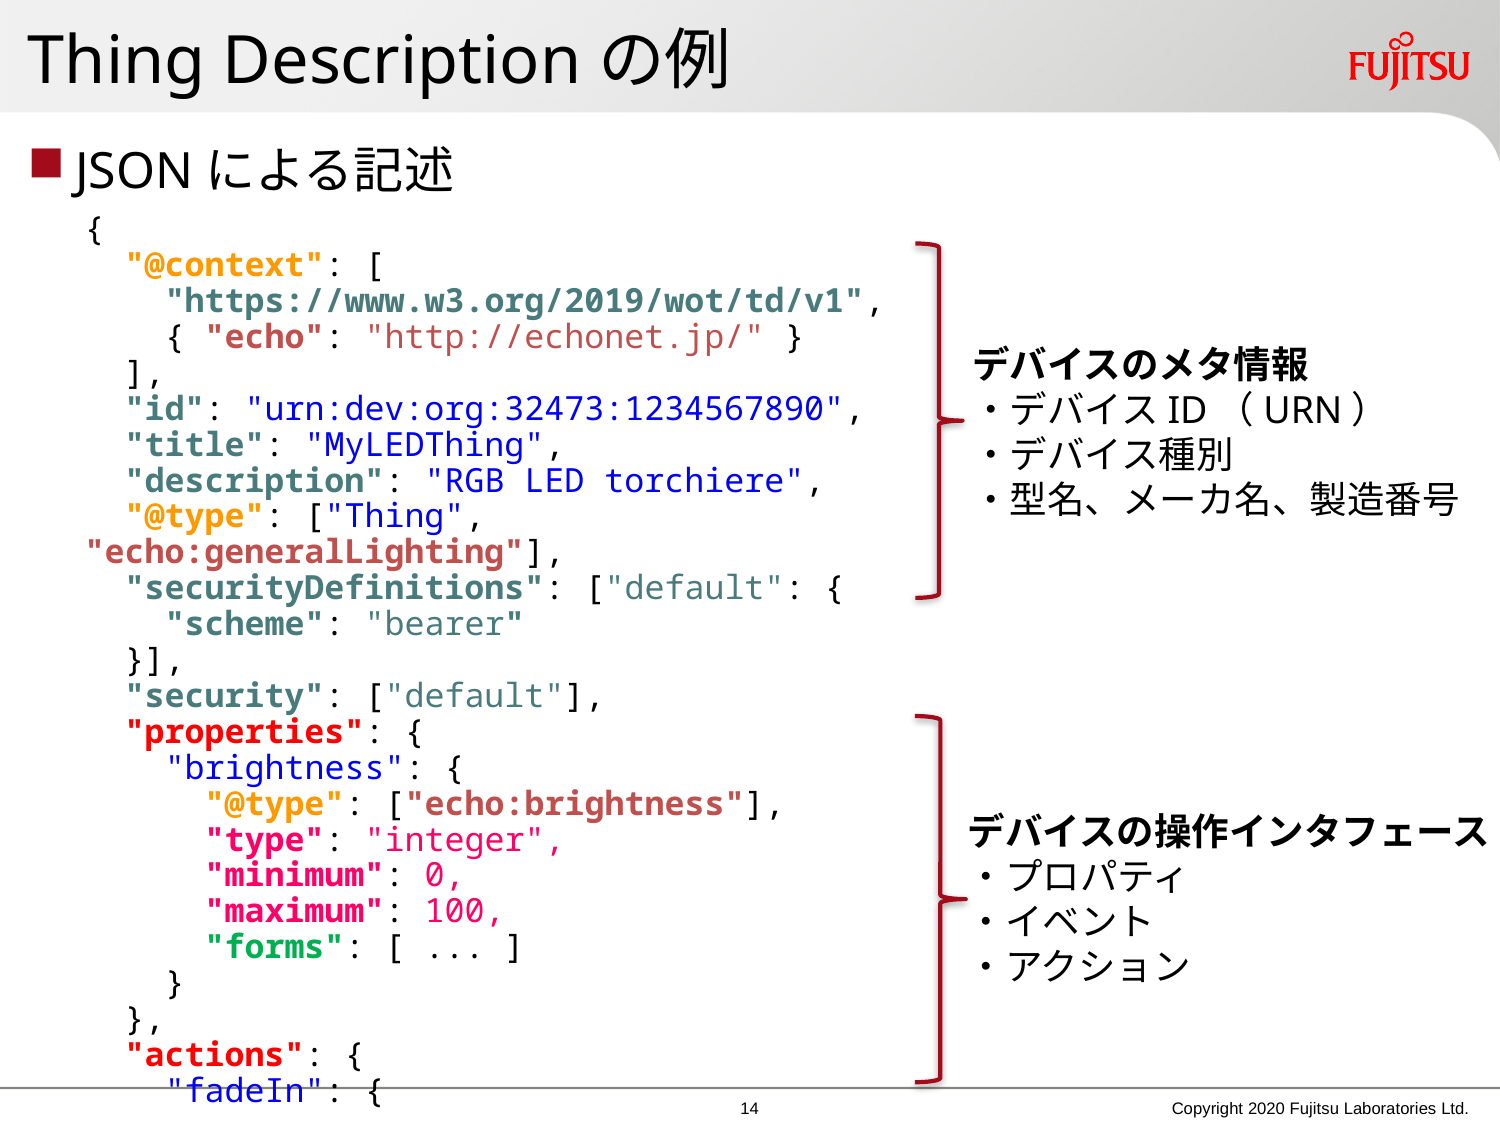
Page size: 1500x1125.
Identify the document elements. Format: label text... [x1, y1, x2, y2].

picture [0, 0, 1500, 176]
text_box { "@context": [ "https://www.w3.org/2019/wot/td/v1", { "echo": "http://echonet.jp/" } ], "id": "urn:dev:org:32473:1234567890", "title": "MyLEDThing", "description": "RGB LED torchiere", "@type": ["Thing", "echo:generalLighting"], "securityDefinitions": ["default": { "scheme": "bearer" }], "security": ["default"], "properties": { "brightness": { "@type": ["echo:brightness"], "type": "integer", "minimum": 0, "maximum": 100, "forms": [ ... ] } }, "actions": { "fadeIn": { ... [69, 204, 963, 1125]
list JSONによる記述 [27, 142, 1469, 232]
text_box [915, 241, 957, 600]
title Thing Descriptionの例 [27, 0, 1317, 114]
text_box デバイスの操作インタフェース ・プロパティ ・イベント ・アクション [952, 800, 1500, 996]
text_box [914, 713, 952, 1085]
text_box デバイスのメタ情報 ・デバイスID（URN） ・デバイス種別 ・型名、メーカ名、製造番号 [957, 333, 1475, 529]
footer Copyright 2020 Fujitsu Laboratories Ltd. [963, 1091, 1470, 1125]
